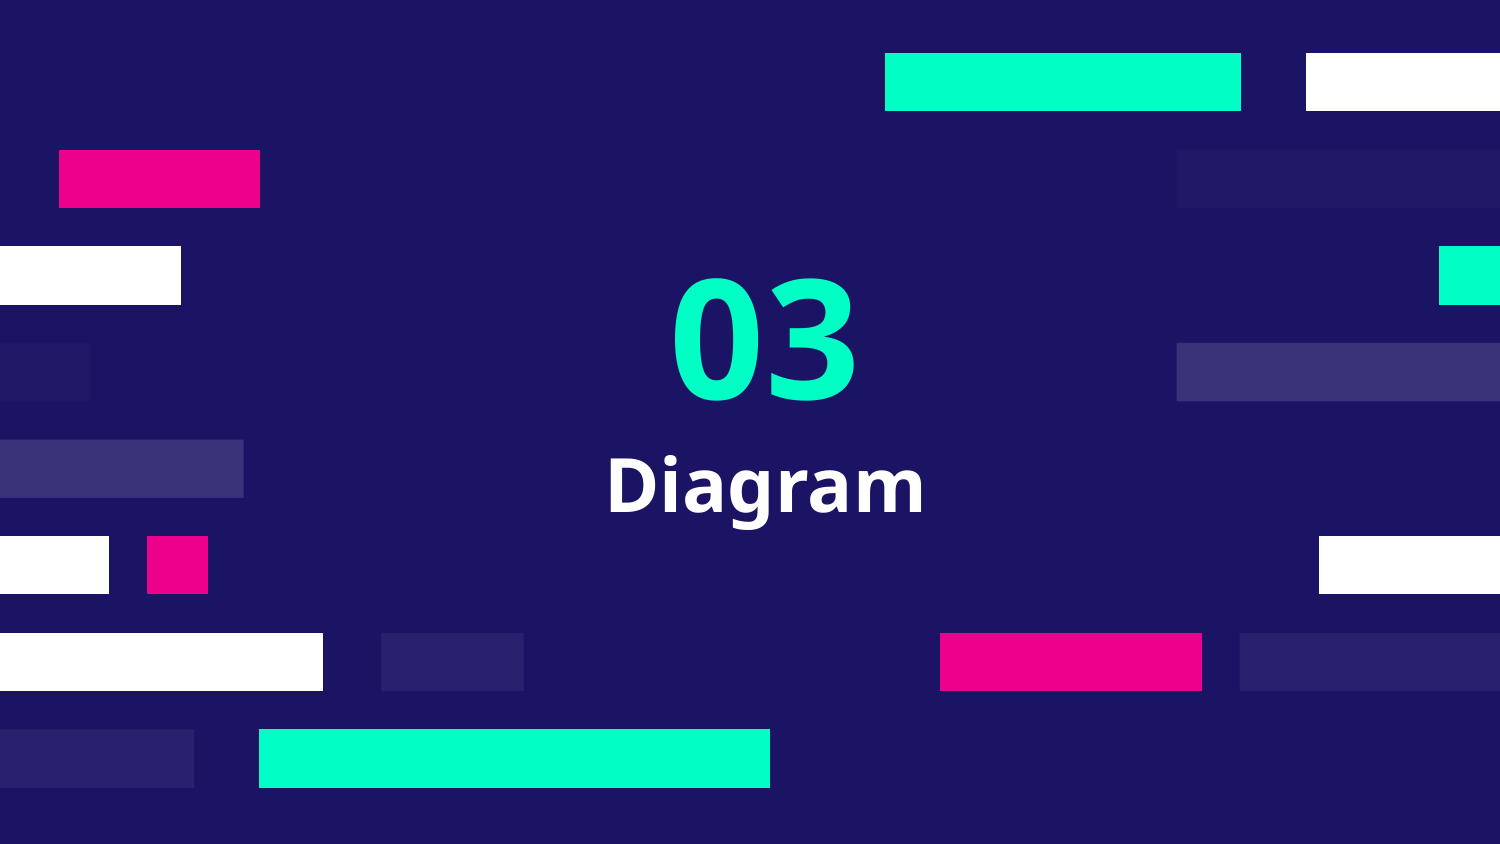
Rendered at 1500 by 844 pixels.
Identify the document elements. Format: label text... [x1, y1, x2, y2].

title 03 [74, 352, 1457, 434]
title Diagram [74, 445, 1457, 519]
